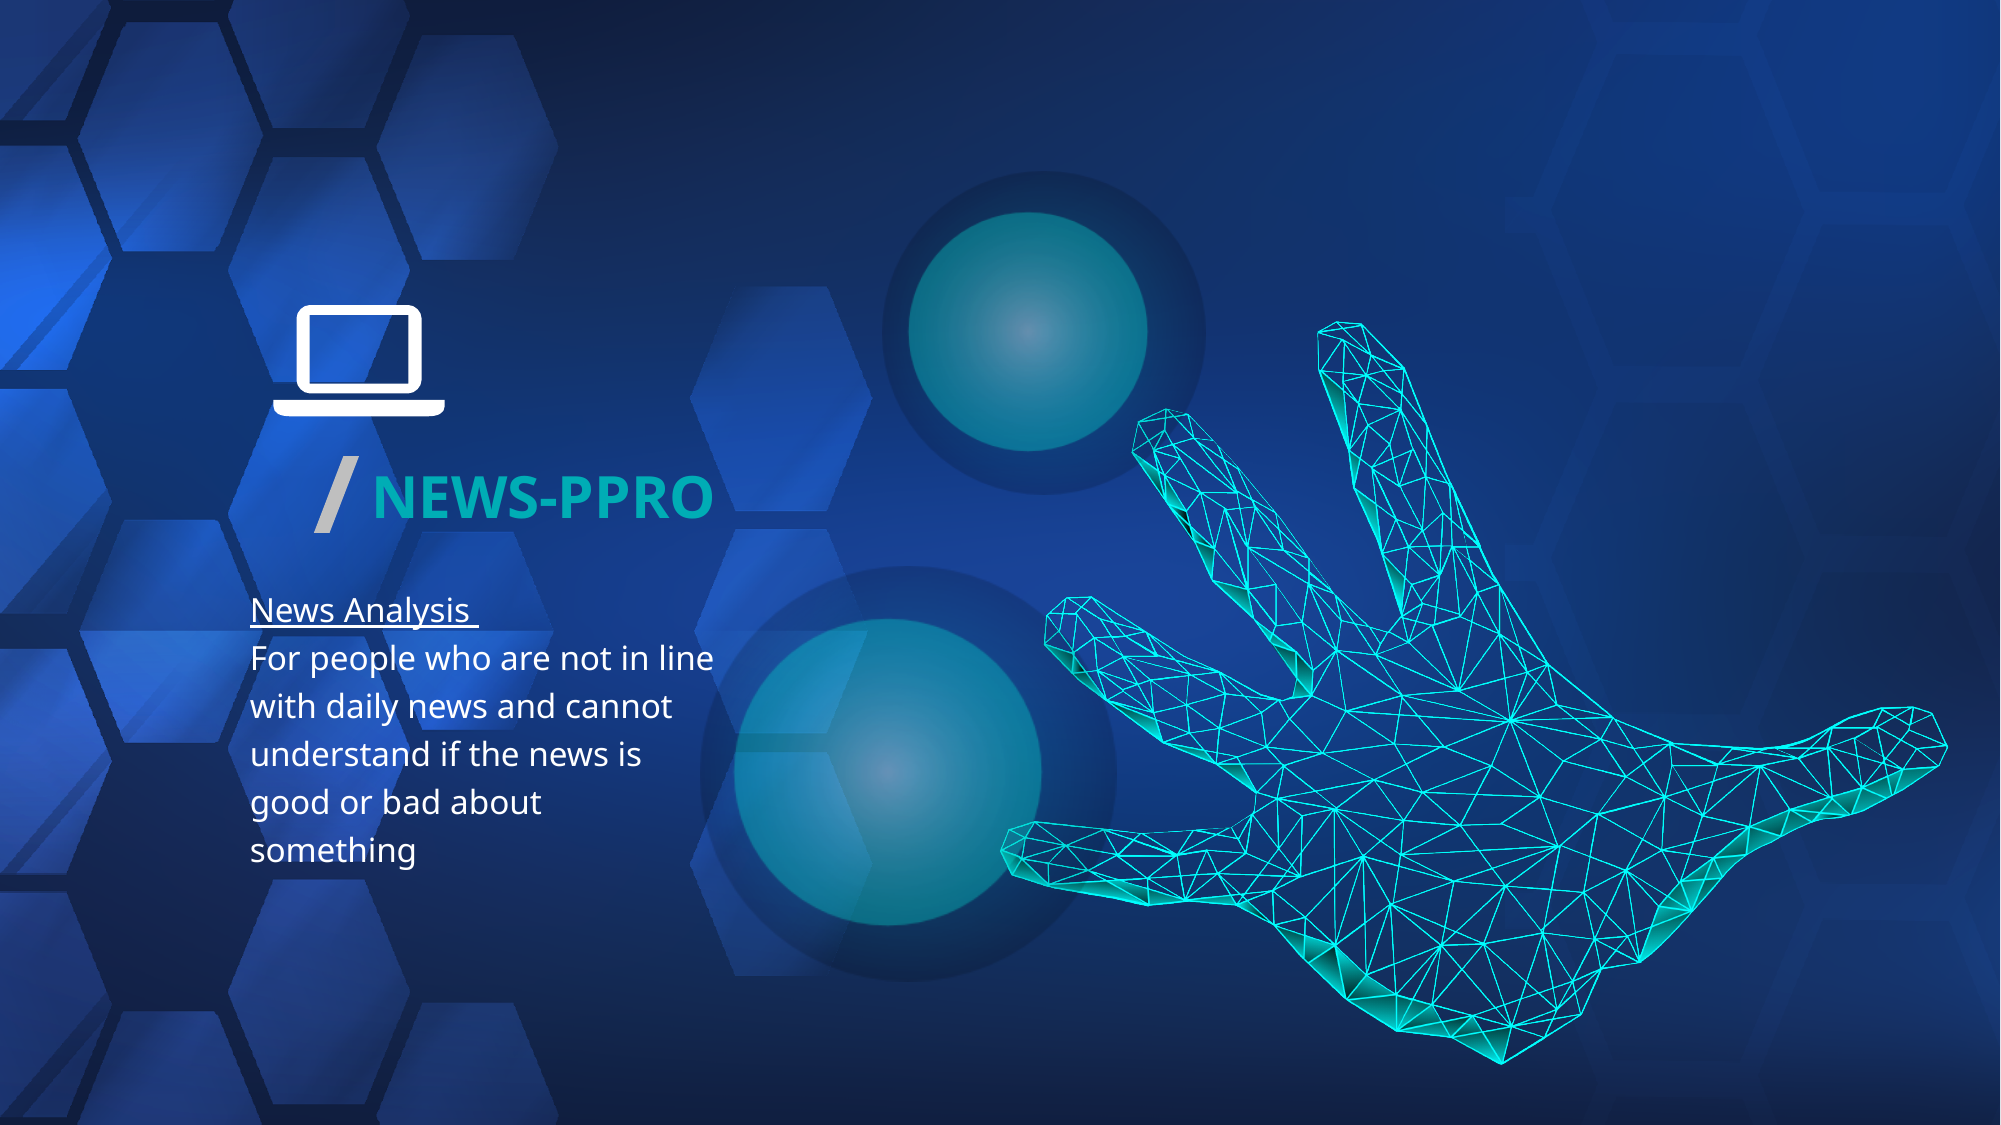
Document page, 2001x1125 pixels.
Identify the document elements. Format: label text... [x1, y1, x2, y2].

text_box [296, 305, 422, 394]
picture [0, 0, 2001, 1125]
text_box [273, 399, 445, 417]
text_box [313, 452, 816, 539]
text_box News Analysis For people who are not in line with daily news and cannot understand if the news is good or bad about something [234, 574, 695, 877]
